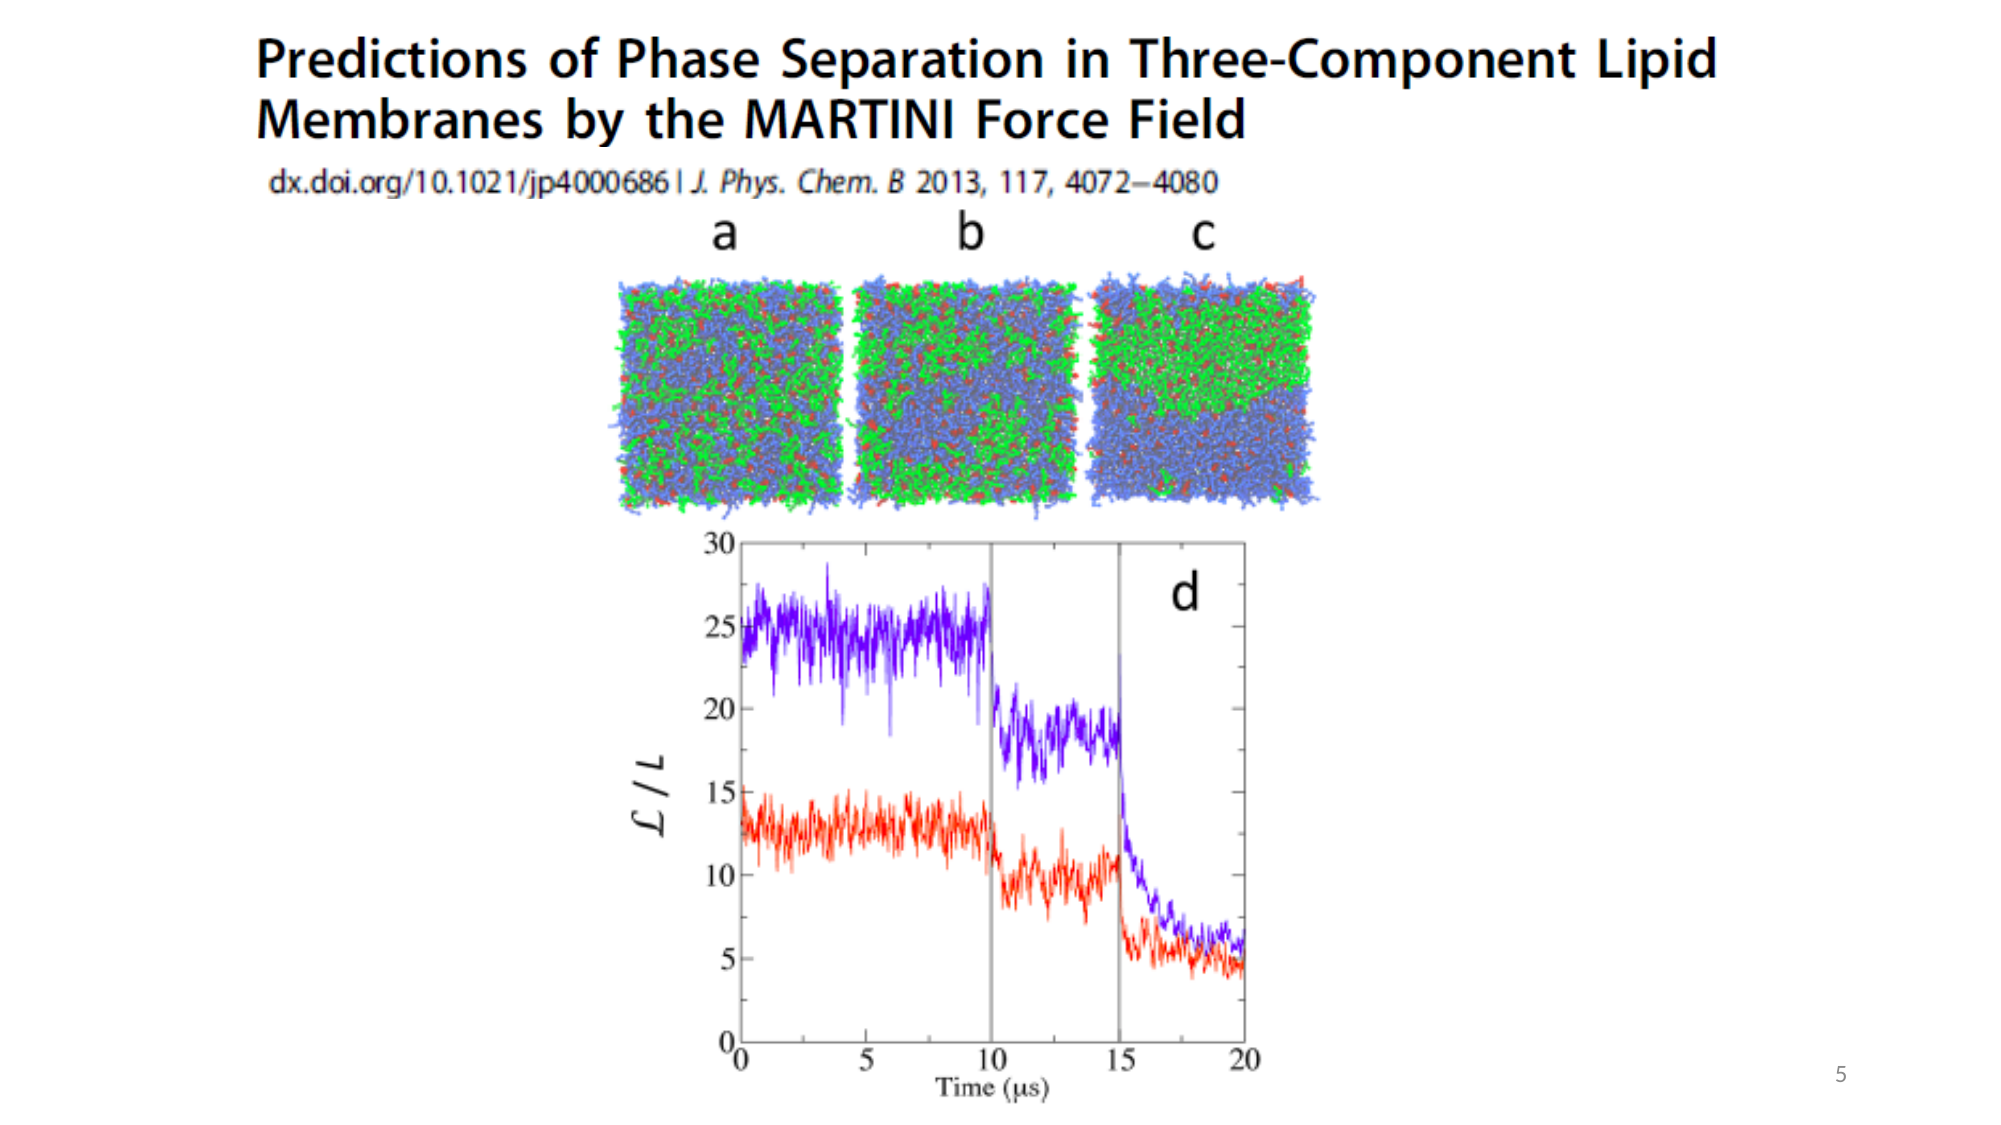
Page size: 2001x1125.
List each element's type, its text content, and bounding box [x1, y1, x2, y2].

picture [249, 32, 1750, 199]
picture [602, 206, 1389, 1110]
slide_number 5 [1412, 1042, 1863, 1103]
